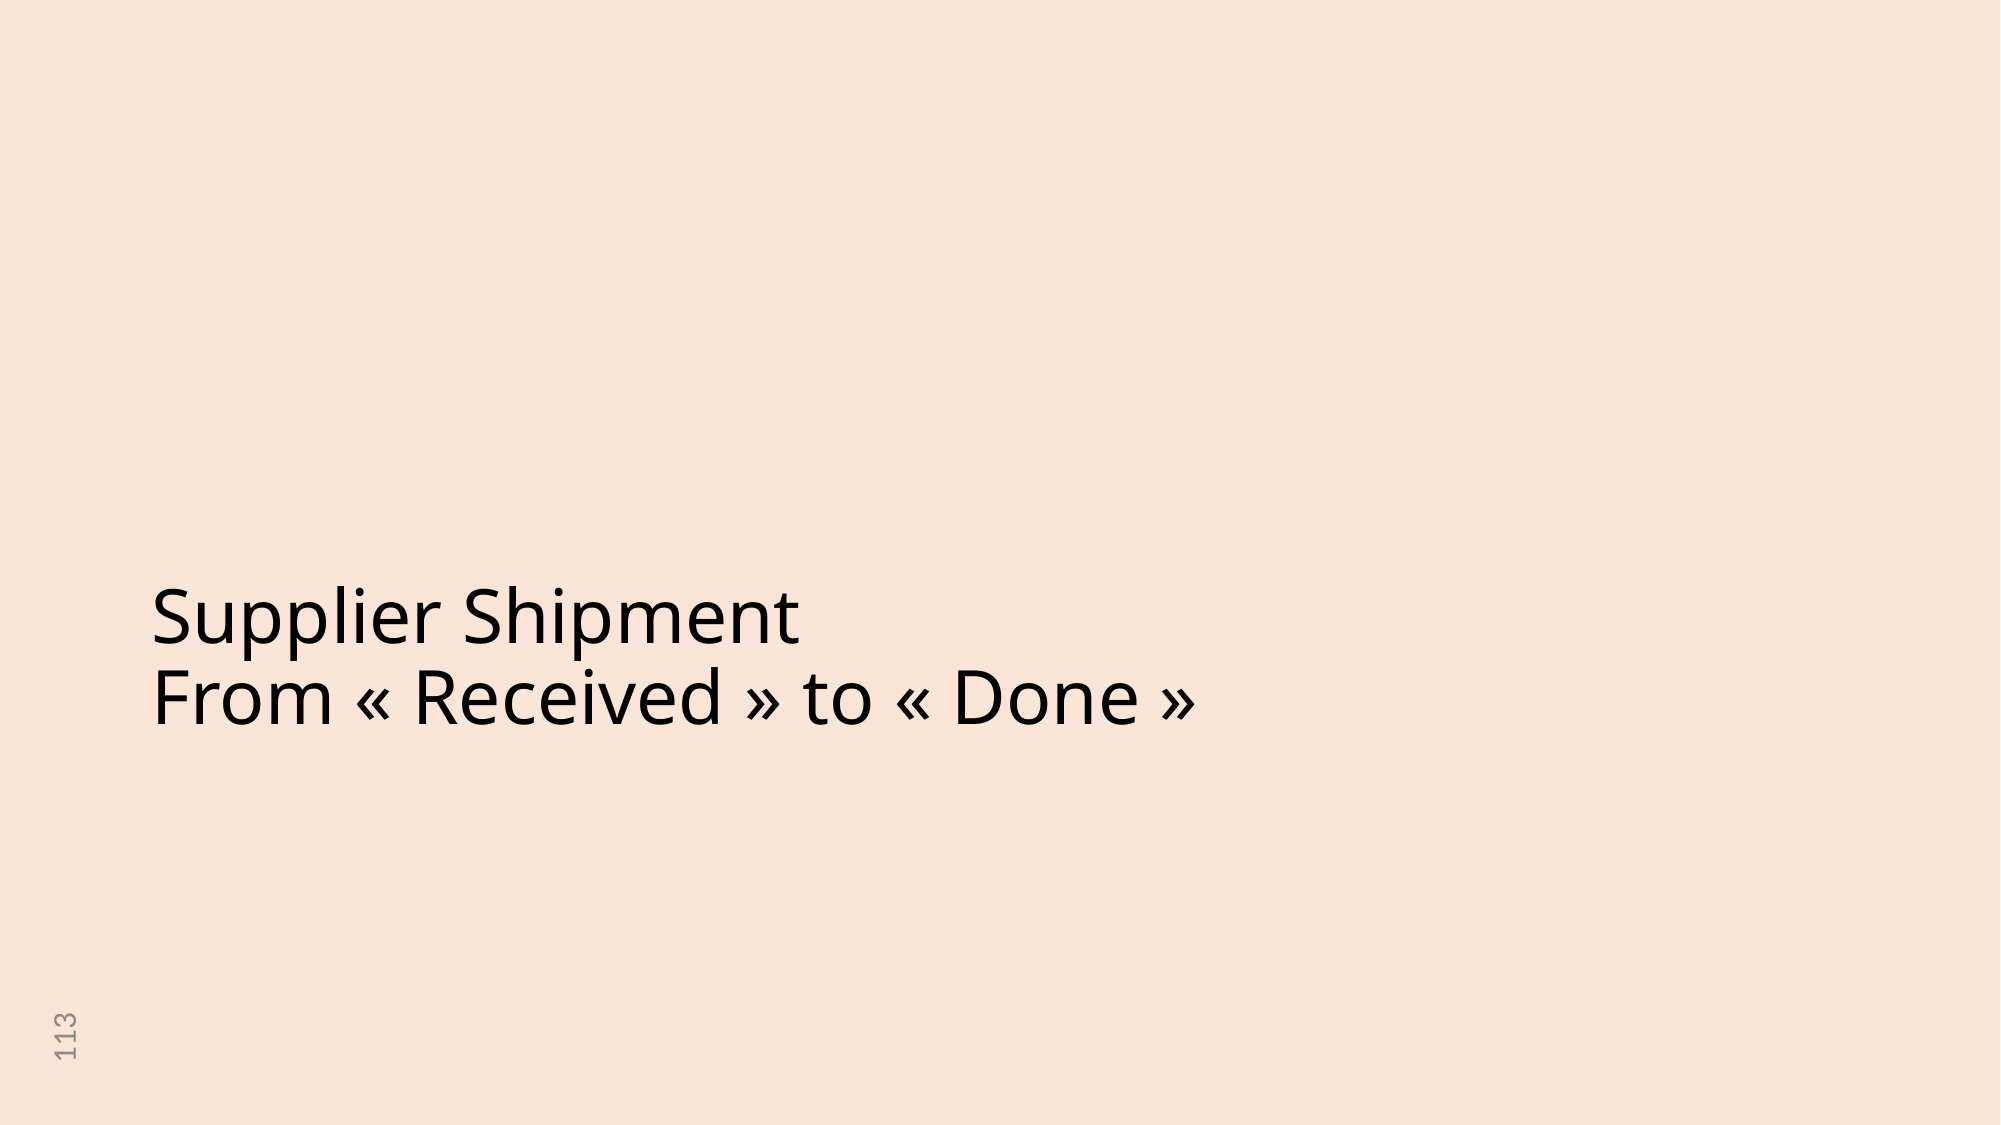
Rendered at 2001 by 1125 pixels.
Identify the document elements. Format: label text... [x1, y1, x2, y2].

slide_number 113 [32, 969, 93, 1108]
title Supplier Shipment From « Received » to « Done » [136, 280, 1862, 749]
